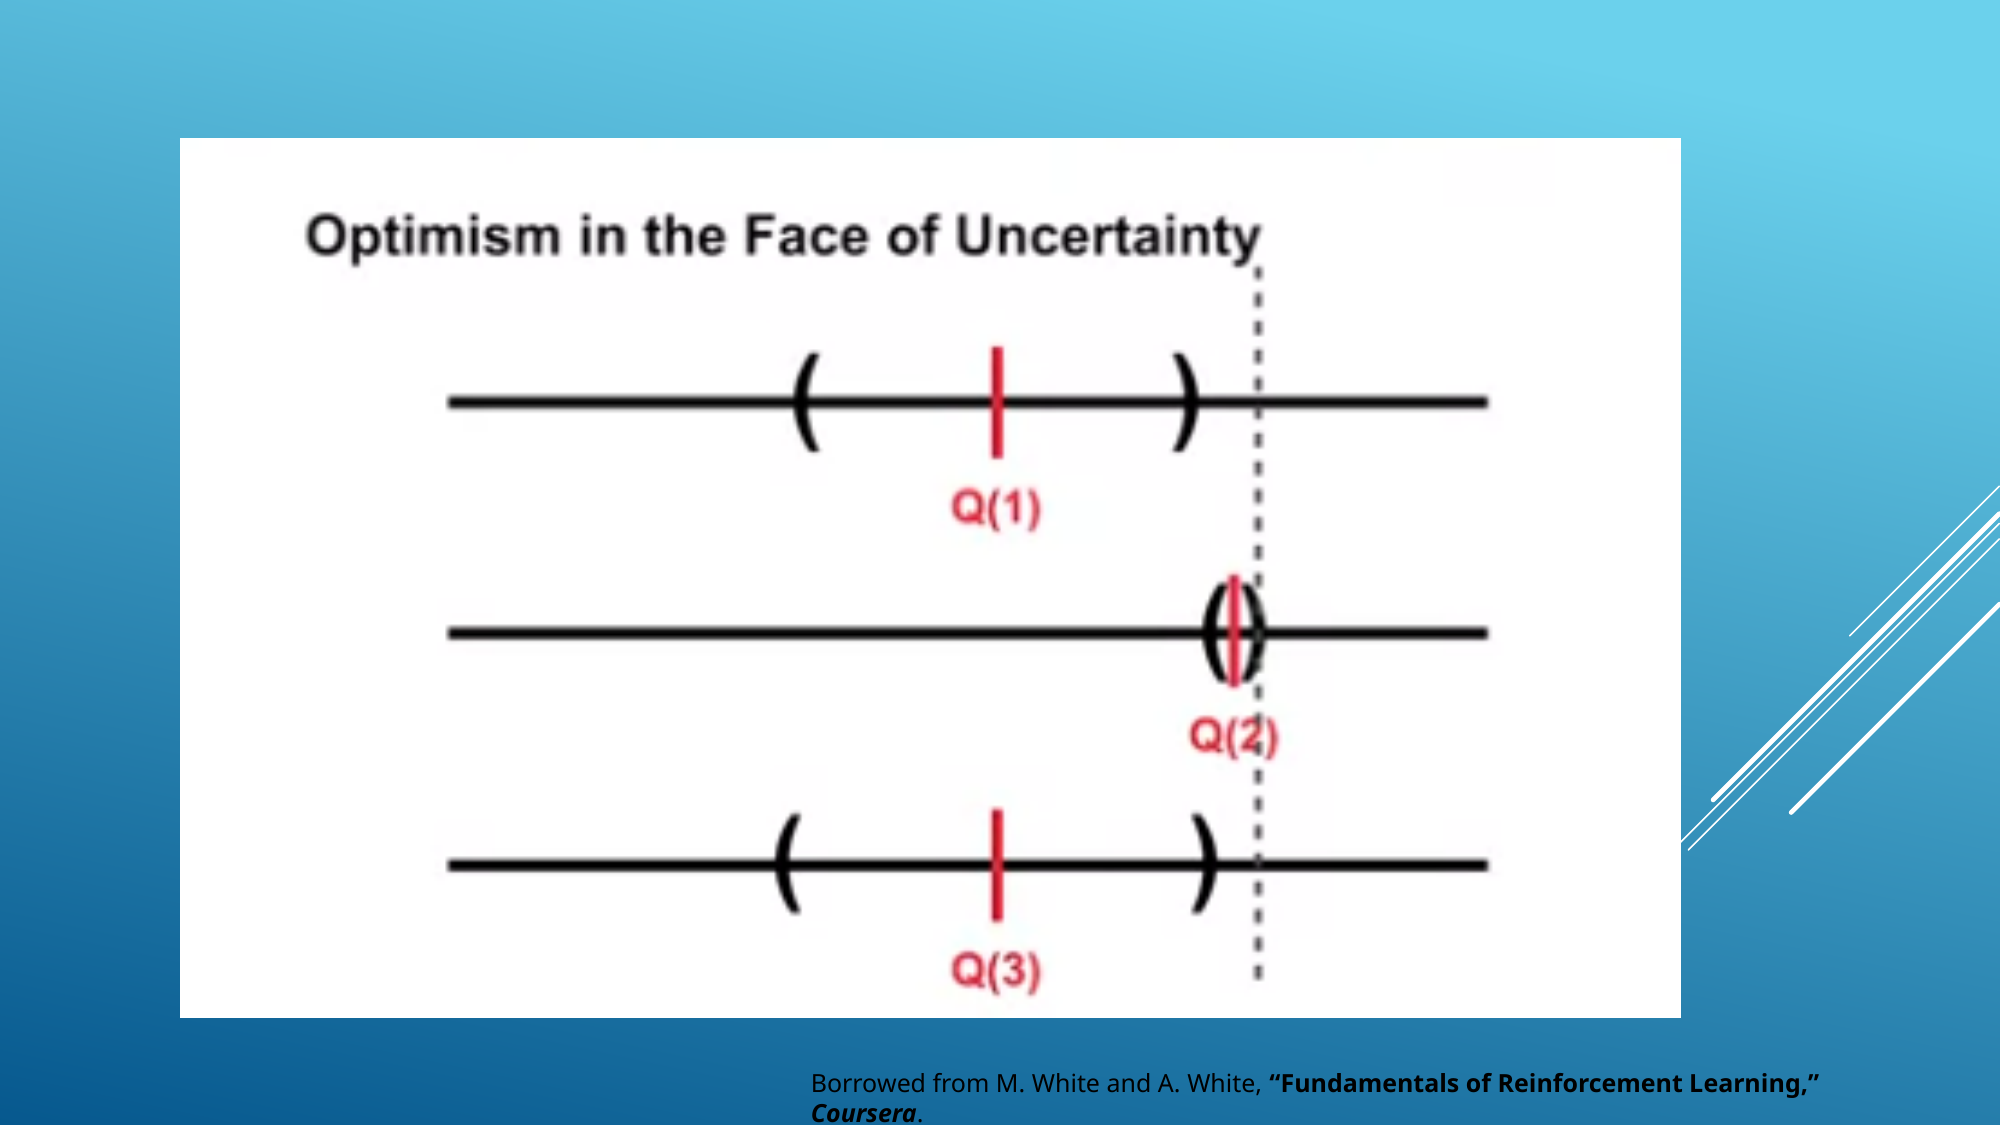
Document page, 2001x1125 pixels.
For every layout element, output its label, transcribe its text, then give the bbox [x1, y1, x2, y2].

text_box Borrowed from M. White and A. White, “Fundamentals of Reinforcement Learning,” Coursera. [796, 1060, 1950, 1125]
picture [179, 138, 1681, 1018]
